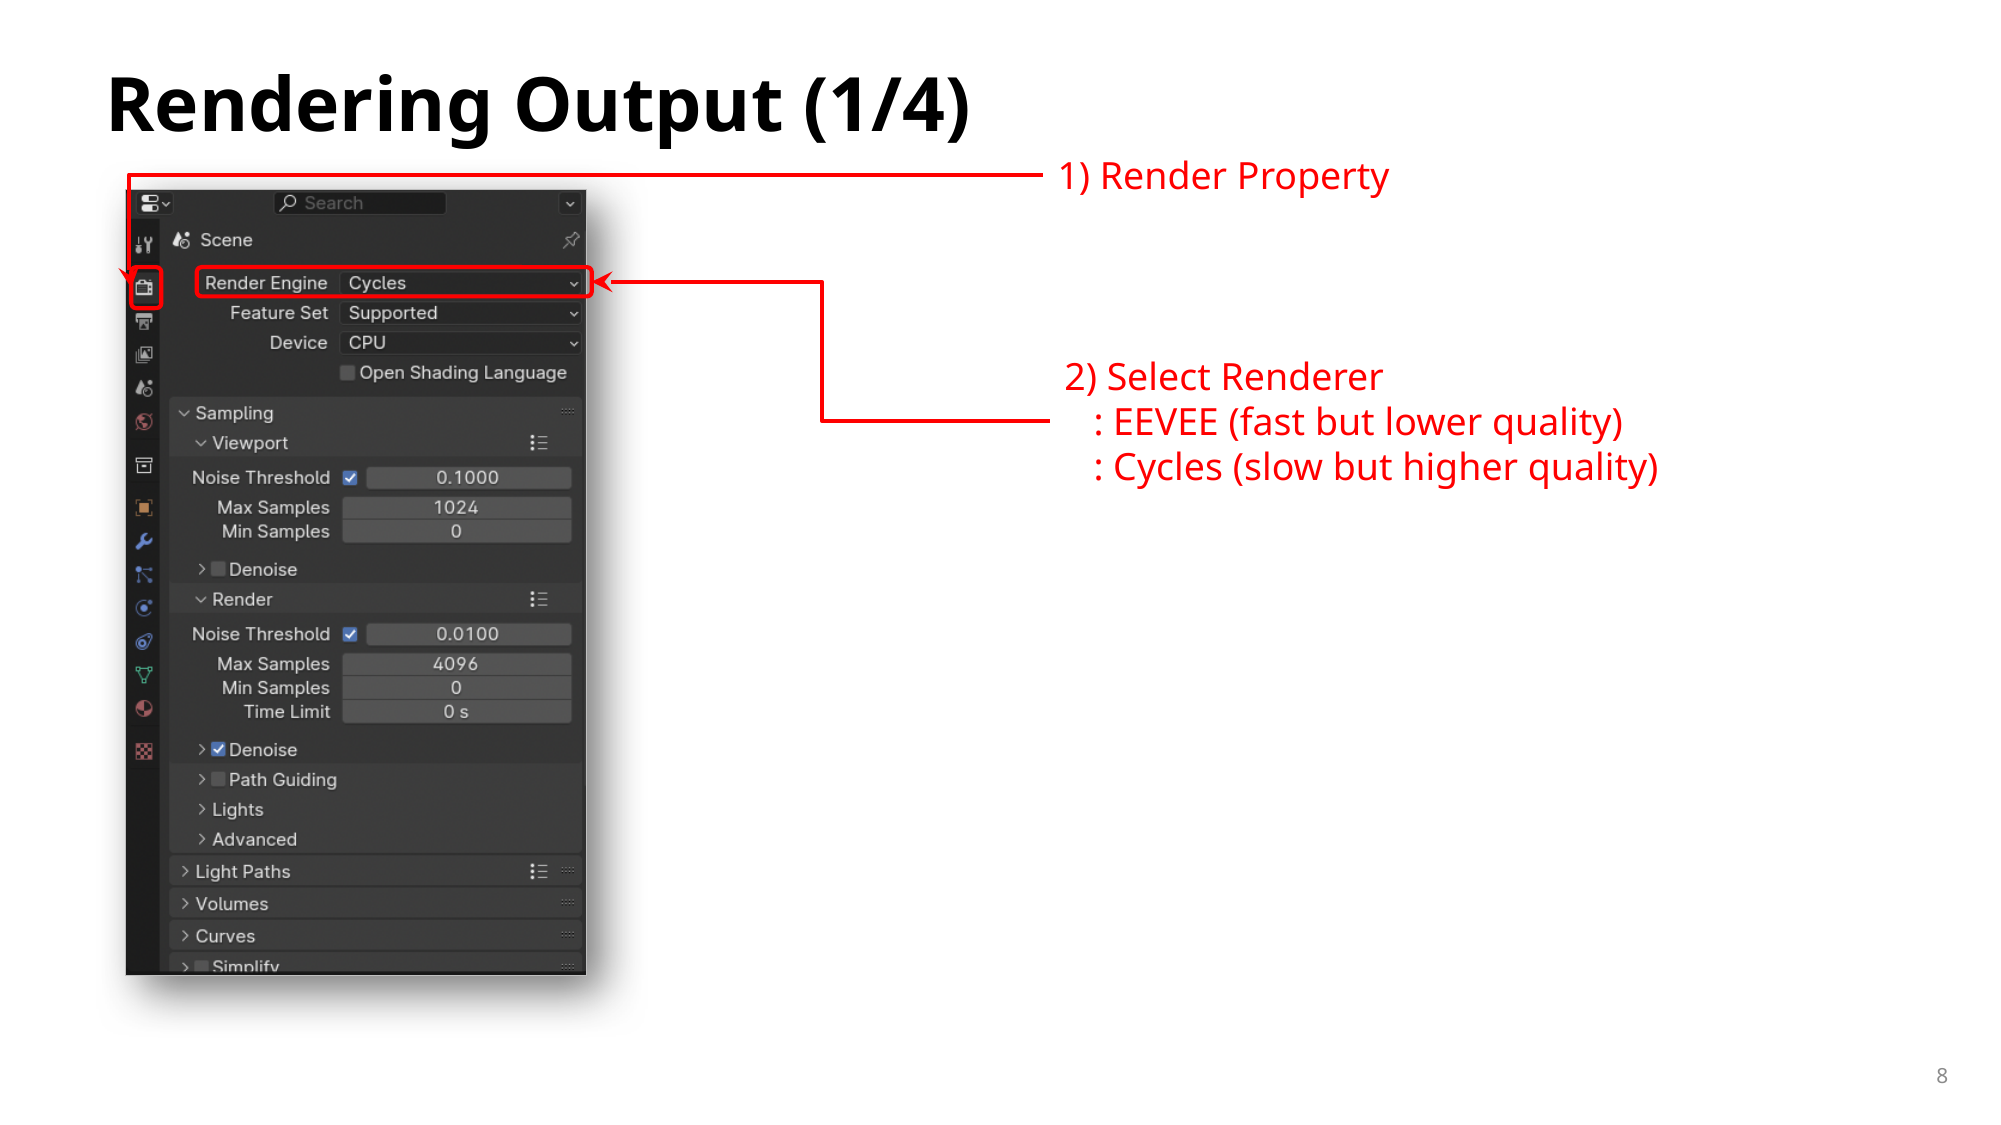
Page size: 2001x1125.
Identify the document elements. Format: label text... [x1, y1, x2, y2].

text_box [130, 174, 1046, 288]
text_box 2) Select Renderer : EEVEE (fast but lower quality) : Cycles (slow but higher quality) [1049, 345, 1675, 496]
title Rendering Output (1/4) [90, 42, 1902, 161]
text_box 1) Render Property [1042, 144, 1405, 205]
slide_number 8 [1901, 1046, 1964, 1107]
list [125, 290, 587, 977]
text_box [591, 281, 1046, 422]
